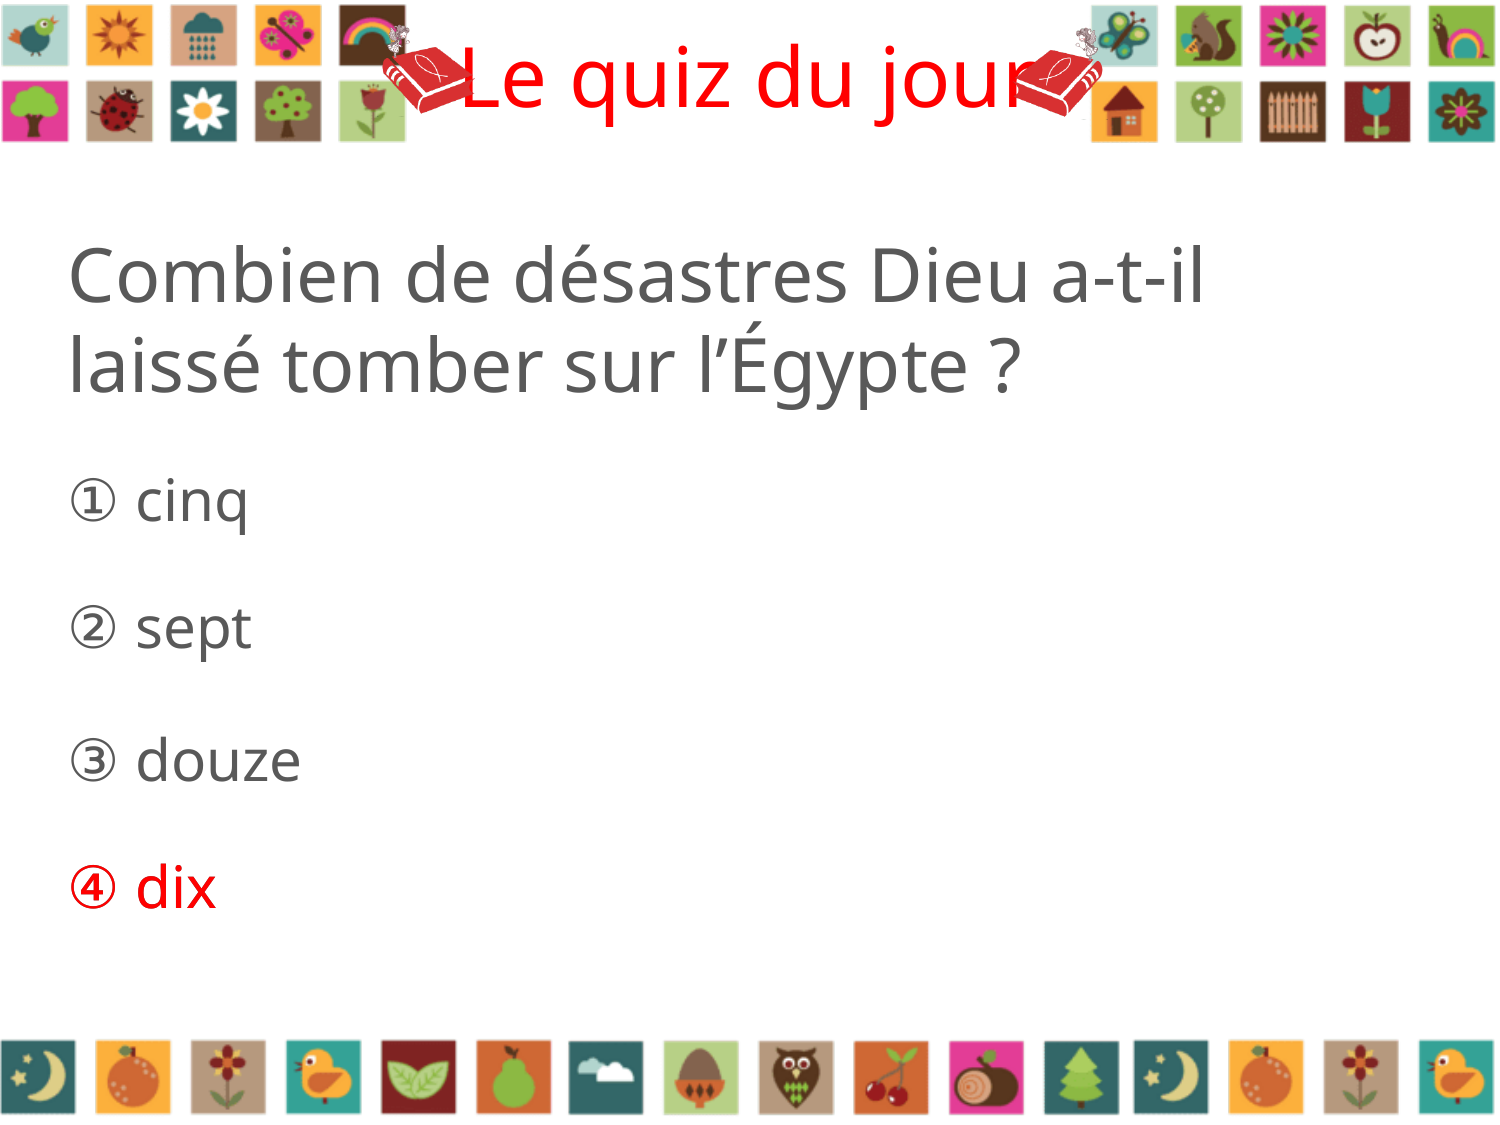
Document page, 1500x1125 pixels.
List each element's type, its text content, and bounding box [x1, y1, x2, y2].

text_box Le quiz du jour [425, 16, 1078, 131]
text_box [0, 1028, 1500, 1118]
text_box ① cinq [53, 456, 1436, 541]
picture [0, 3, 507, 150]
text_box ③ douze [53, 716, 1483, 801]
text_box ④ dix [53, 842, 1483, 928]
text_box Combien de désastres Dieu a-t-il laissé tomber sur l’Égypte ? [53, 219, 1436, 415]
picture [981, 3, 1500, 150]
text_box ② sept [53, 582, 1436, 668]
